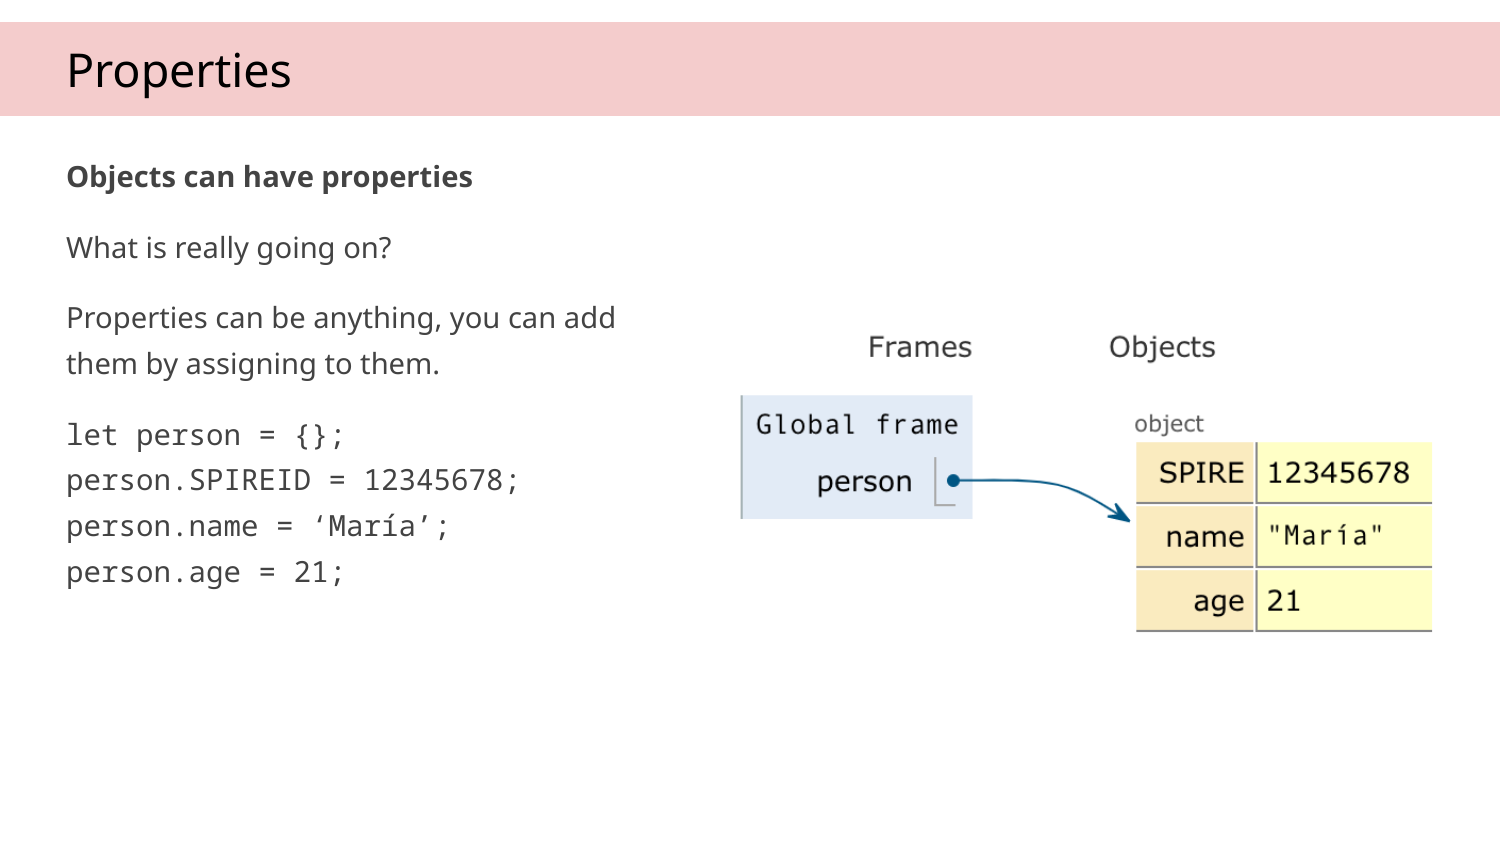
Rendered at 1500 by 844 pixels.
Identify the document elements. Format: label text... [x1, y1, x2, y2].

list Objects can have properties What is really going on? Properties can be anything, you can add them by assigning to them. let person = {}; person.SPIREID = 12345678; person.name = ‘María’; person.age = 21; [51, 135, 708, 765]
picture [730, 310, 1448, 648]
title Properties [51, 22, 1449, 116]
